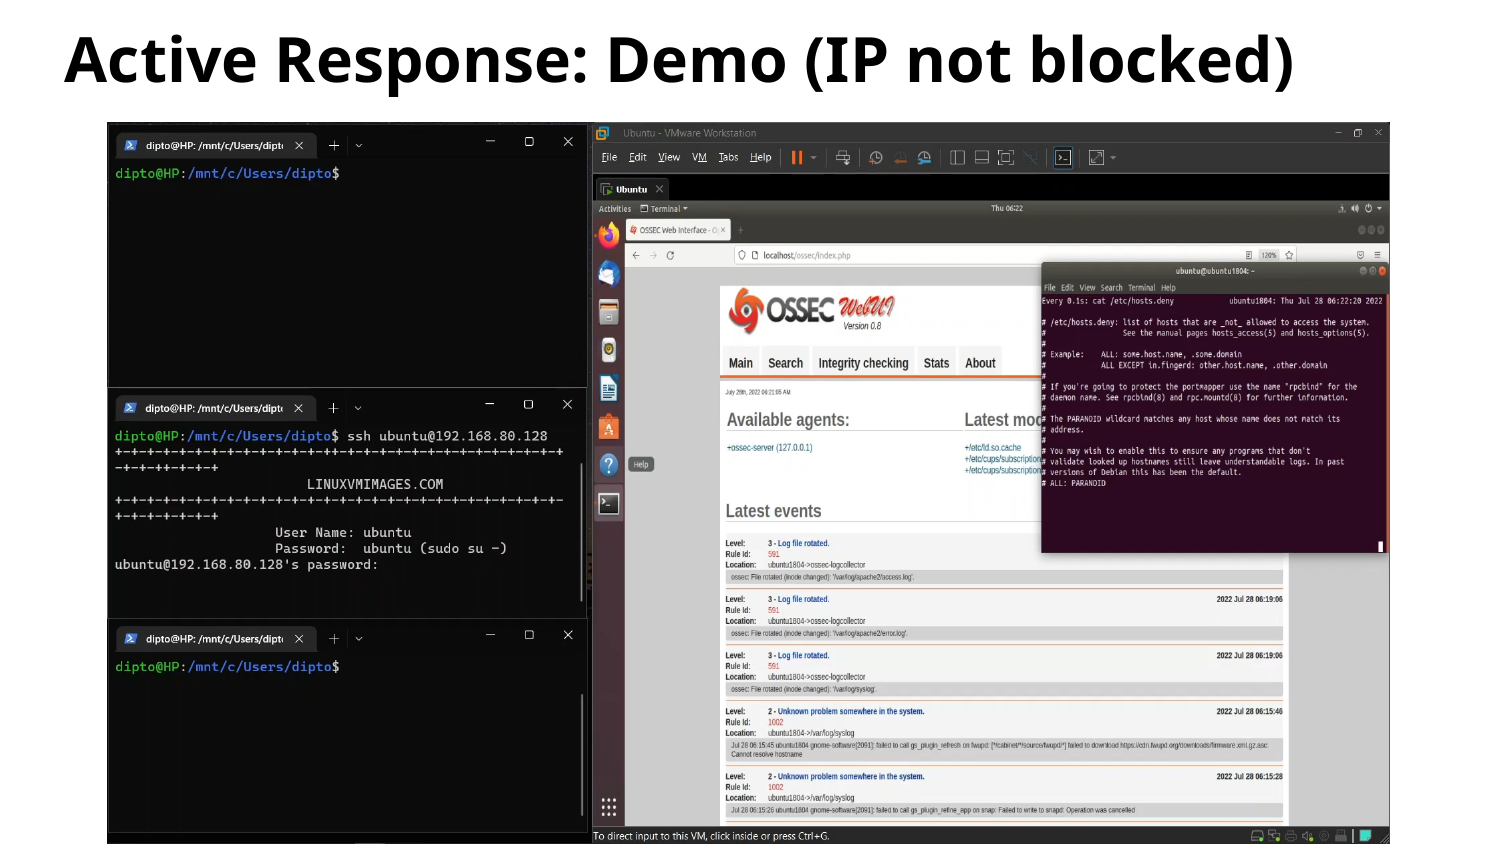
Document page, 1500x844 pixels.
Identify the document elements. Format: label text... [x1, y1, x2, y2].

picture [106, 121, 1391, 844]
title Active Response: Demo (IP not blocked) [49, 5, 1448, 110]
